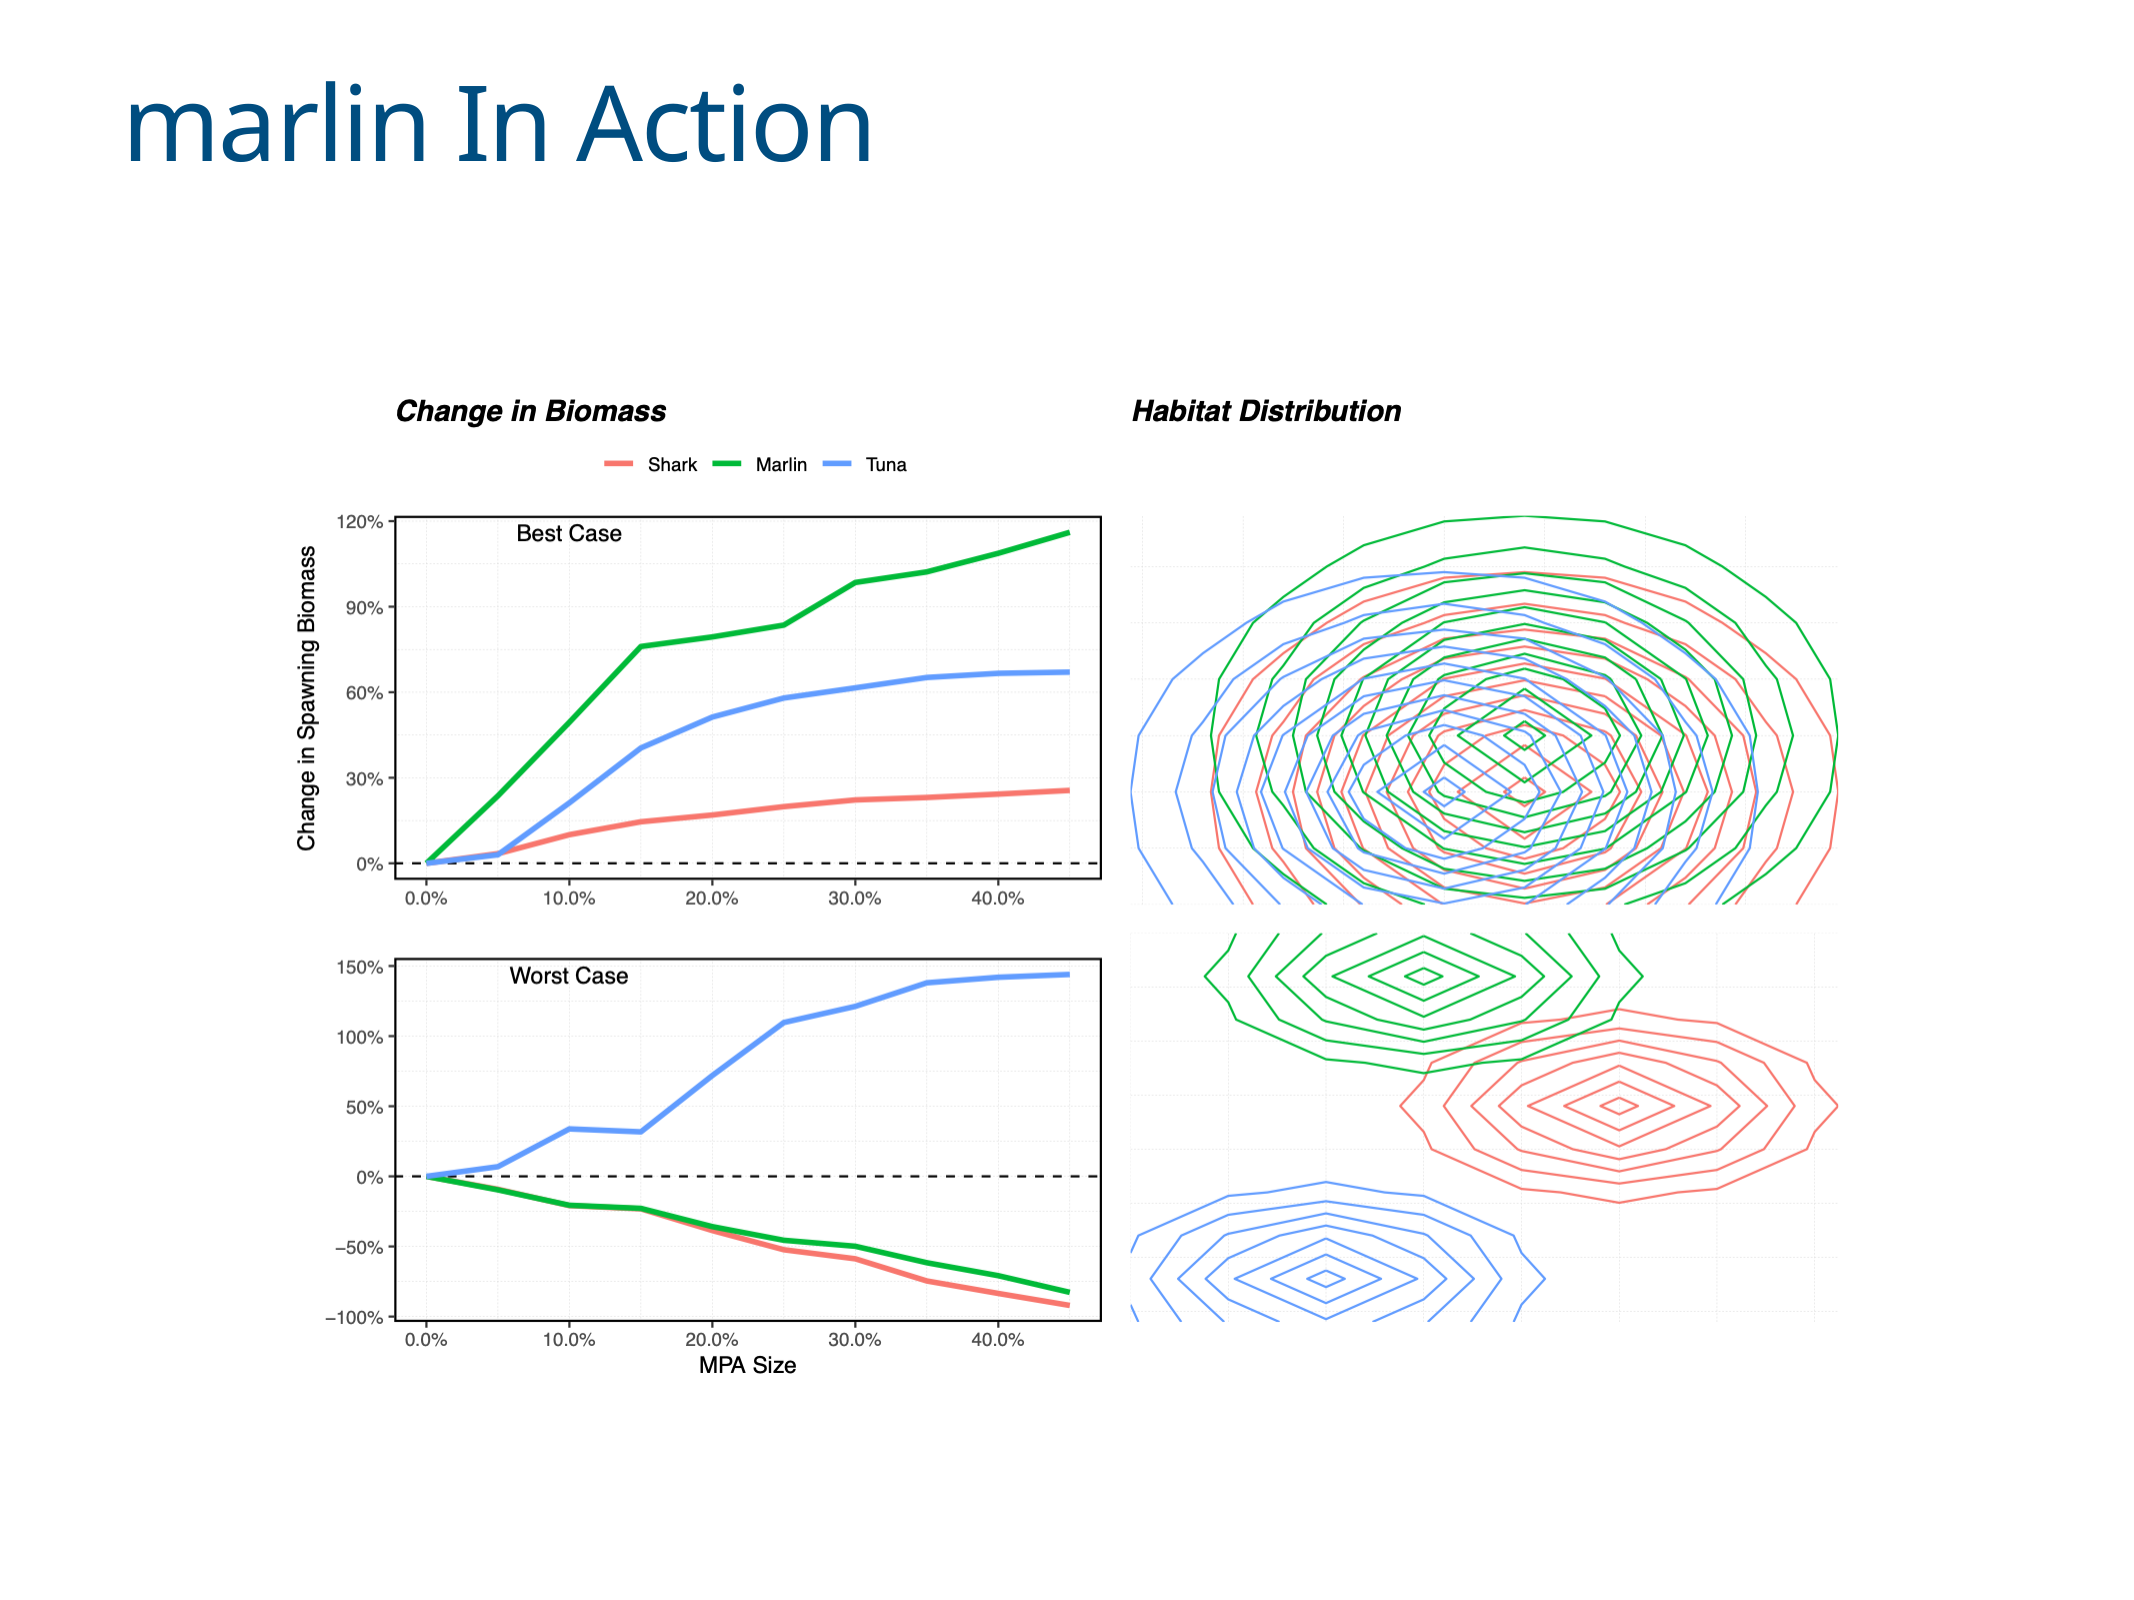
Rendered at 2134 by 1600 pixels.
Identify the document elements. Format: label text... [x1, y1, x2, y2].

picture [274, 365, 1859, 1400]
title marlin In Action [114, 71, 2020, 240]
